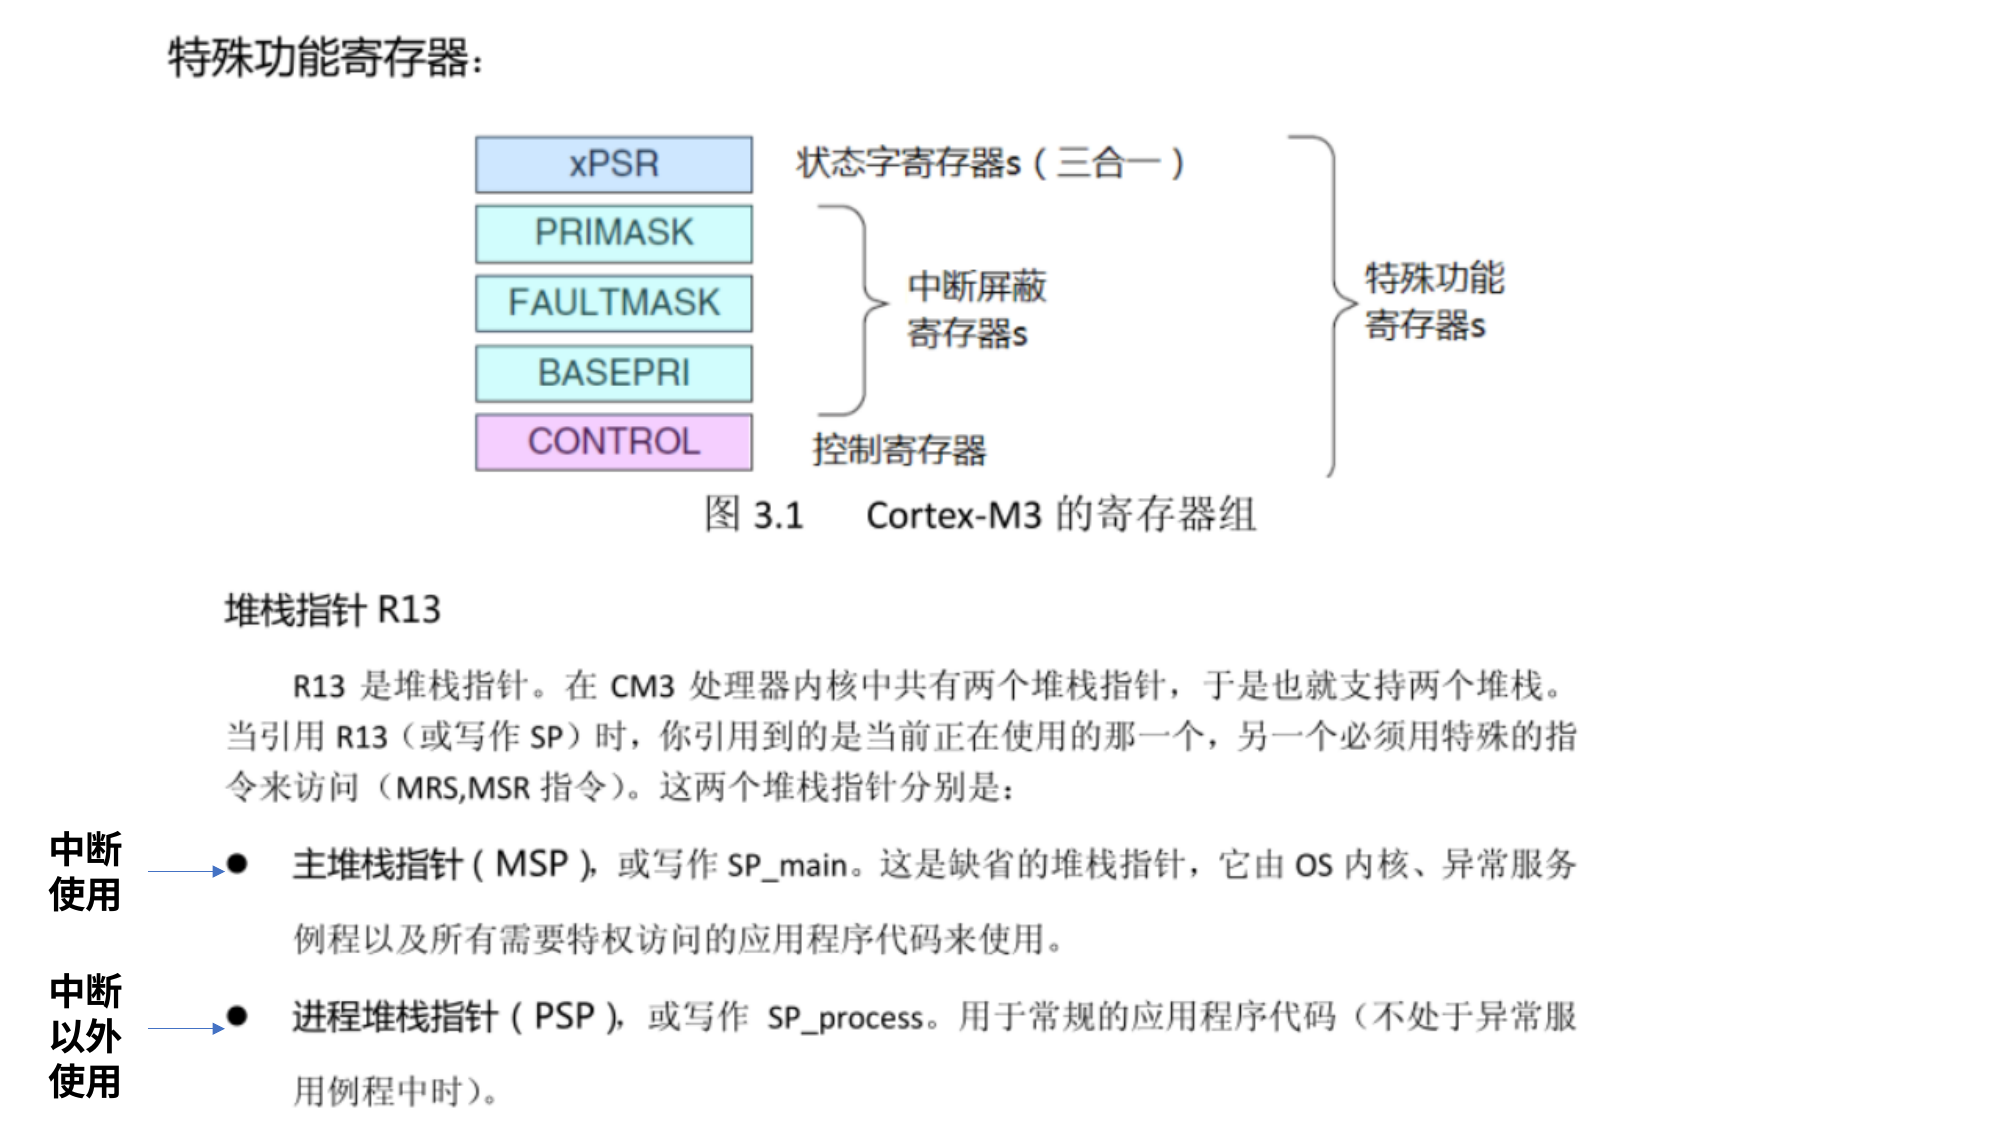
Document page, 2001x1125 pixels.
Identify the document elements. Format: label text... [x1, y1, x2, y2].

picture [201, 581, 1617, 1125]
text_box 中断使用 [33, 818, 168, 924]
picture [147, 0, 1517, 552]
text_box 中断以外使用 [33, 960, 168, 1111]
